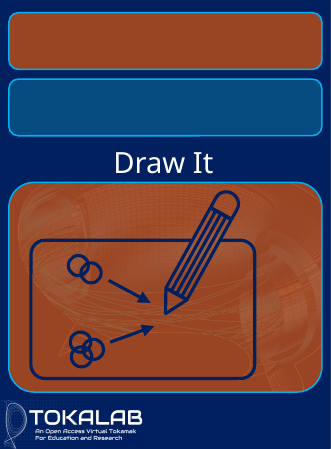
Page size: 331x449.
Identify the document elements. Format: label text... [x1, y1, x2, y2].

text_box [108, 279, 152, 304]
text_box [7, 77, 324, 138]
picture [212, 228, 222, 252]
text_box [0, 0, 331, 449]
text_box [8, 181, 323, 393]
text_box [7, 11, 324, 71]
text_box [109, 325, 155, 343]
text_box Draw It [98, 137, 229, 181]
picture [0, 400, 144, 449]
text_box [186, 184, 212, 323]
